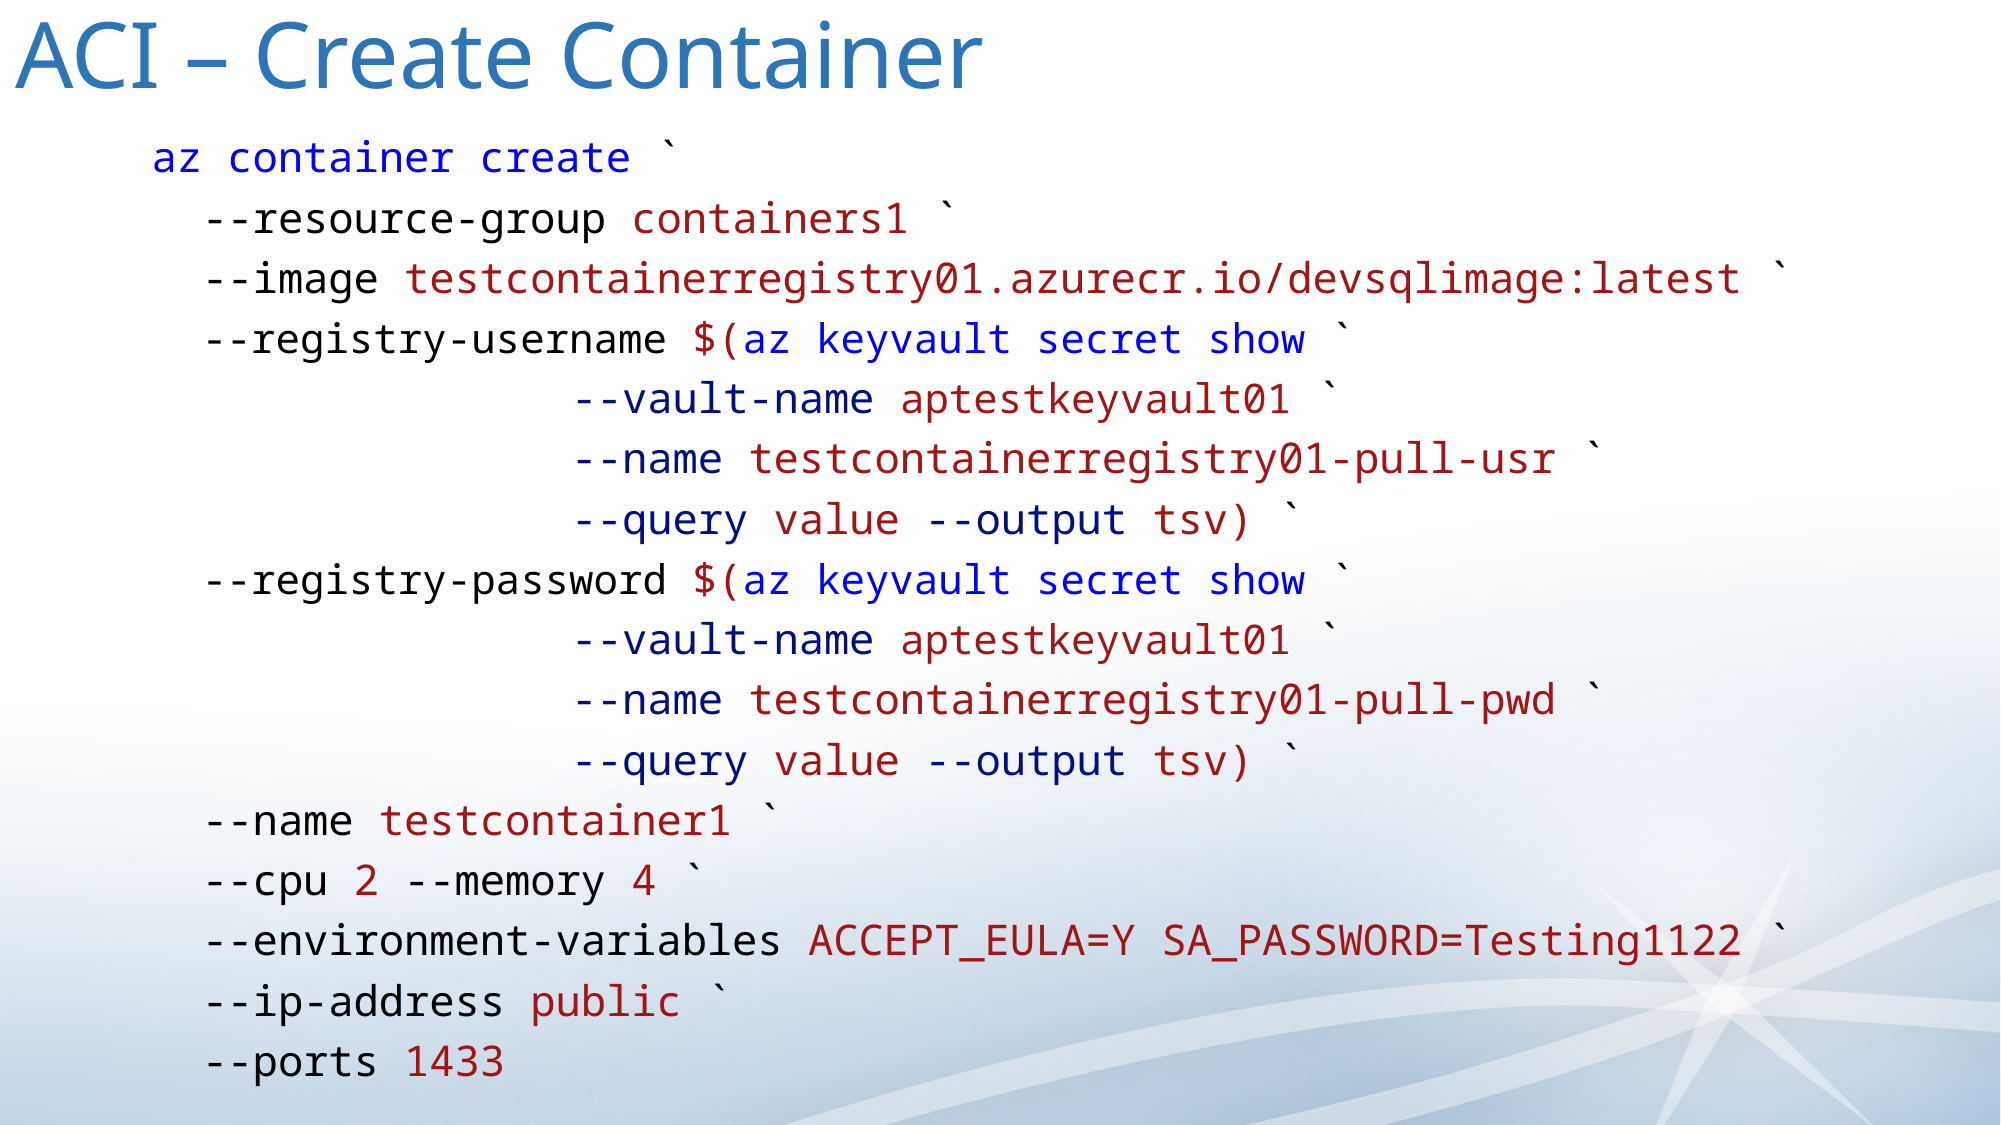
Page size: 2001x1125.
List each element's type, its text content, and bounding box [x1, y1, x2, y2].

list az container create ` --resource-group containers1 ` --image testcontainerregistry01.azurecr.io/devsqlimage:latest ` --registry-username $(az keyvault secret show ` --vault-name aptestkeyvault01 ` --name testcontainerregistry01-pull-usr ` --query value --output tsv) ` --registry-password $(az keyvault secret show ` --vault-name aptestkeyvault01 ` --name testcontainerregistry01-pull-pwd ` --query value --output tsv) ` --name testcontainer1 ` --cpu 2 --memory 4 ` --environment-variables ACCEPT_EULA=Y SA_PASSWORD=Testing1122 ` --ip-address public ` --ports 1433 [136, 128, 1864, 1107]
title ACI – Create Container [0, 0, 1671, 117]
picture [0, 0, 2001, 1125]
